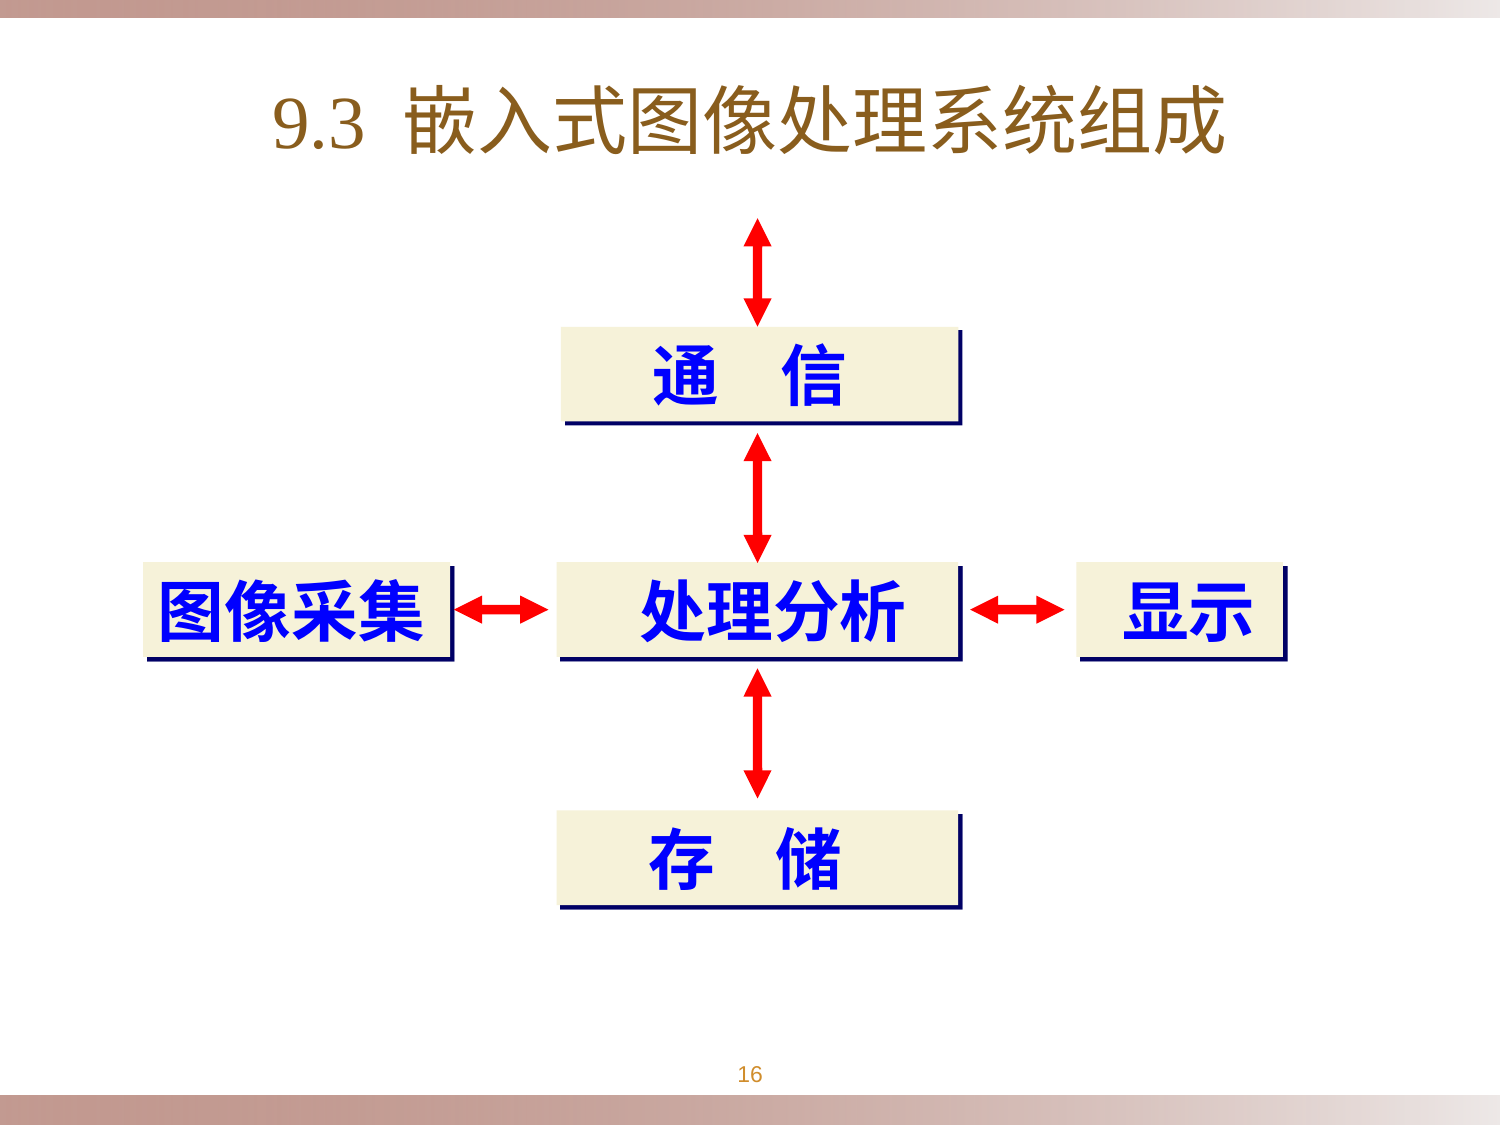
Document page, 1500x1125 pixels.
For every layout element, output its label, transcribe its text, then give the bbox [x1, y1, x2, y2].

text_box [970, 603, 1065, 616]
text_box [751, 218, 764, 327]
text_box 显示 [1076, 562, 1283, 657]
text_box [453, 603, 549, 616]
text_box 通 信 [560, 326, 959, 422]
text_box 处理分析 [556, 562, 959, 657]
text_box [751, 668, 764, 799]
text_box [751, 433, 764, 563]
text_box 图像采集 [143, 562, 451, 657]
text_box 9.3 嵌入式图像处理系统组成 [74, 66, 1425, 183]
slide_number 16 [675, 1050, 825, 1097]
text_box 存 储 [556, 810, 959, 906]
